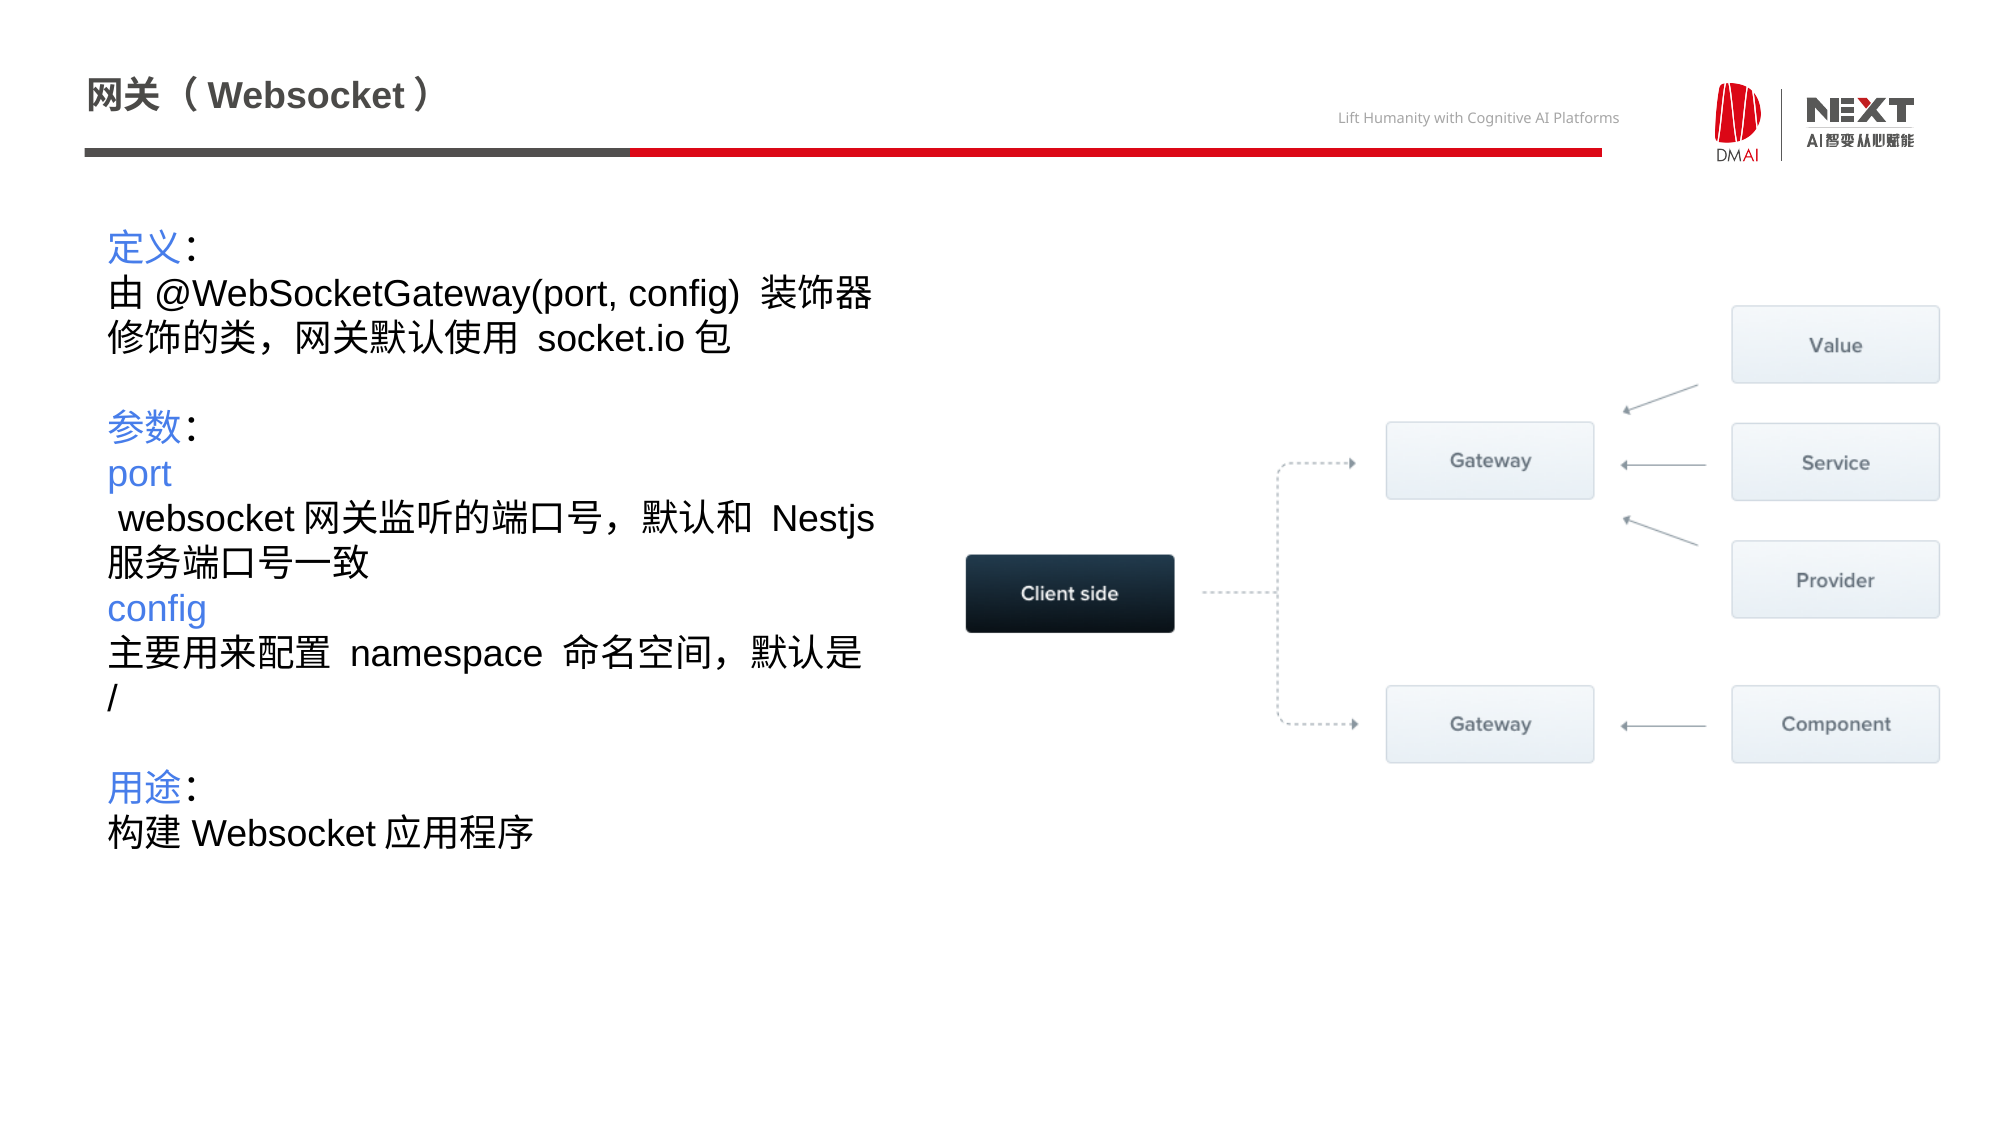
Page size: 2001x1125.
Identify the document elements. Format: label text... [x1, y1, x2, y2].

picture [1715, 83, 1761, 162]
picture [820, 201, 2000, 868]
text_box 定义： 由@WebSocketGateway(port, config) 装饰器修饰的类，网关默认使用 socket.io包 参数： port websocket网关监听的端口号，默认和 Nestjs 服务端口号一致 config 主要用来配置 namespace 命名空间，默认是/ 用途： 构建Websocket应用程序 [92, 216, 820, 862]
title 网关（Websocket） [71, 64, 1350, 125]
